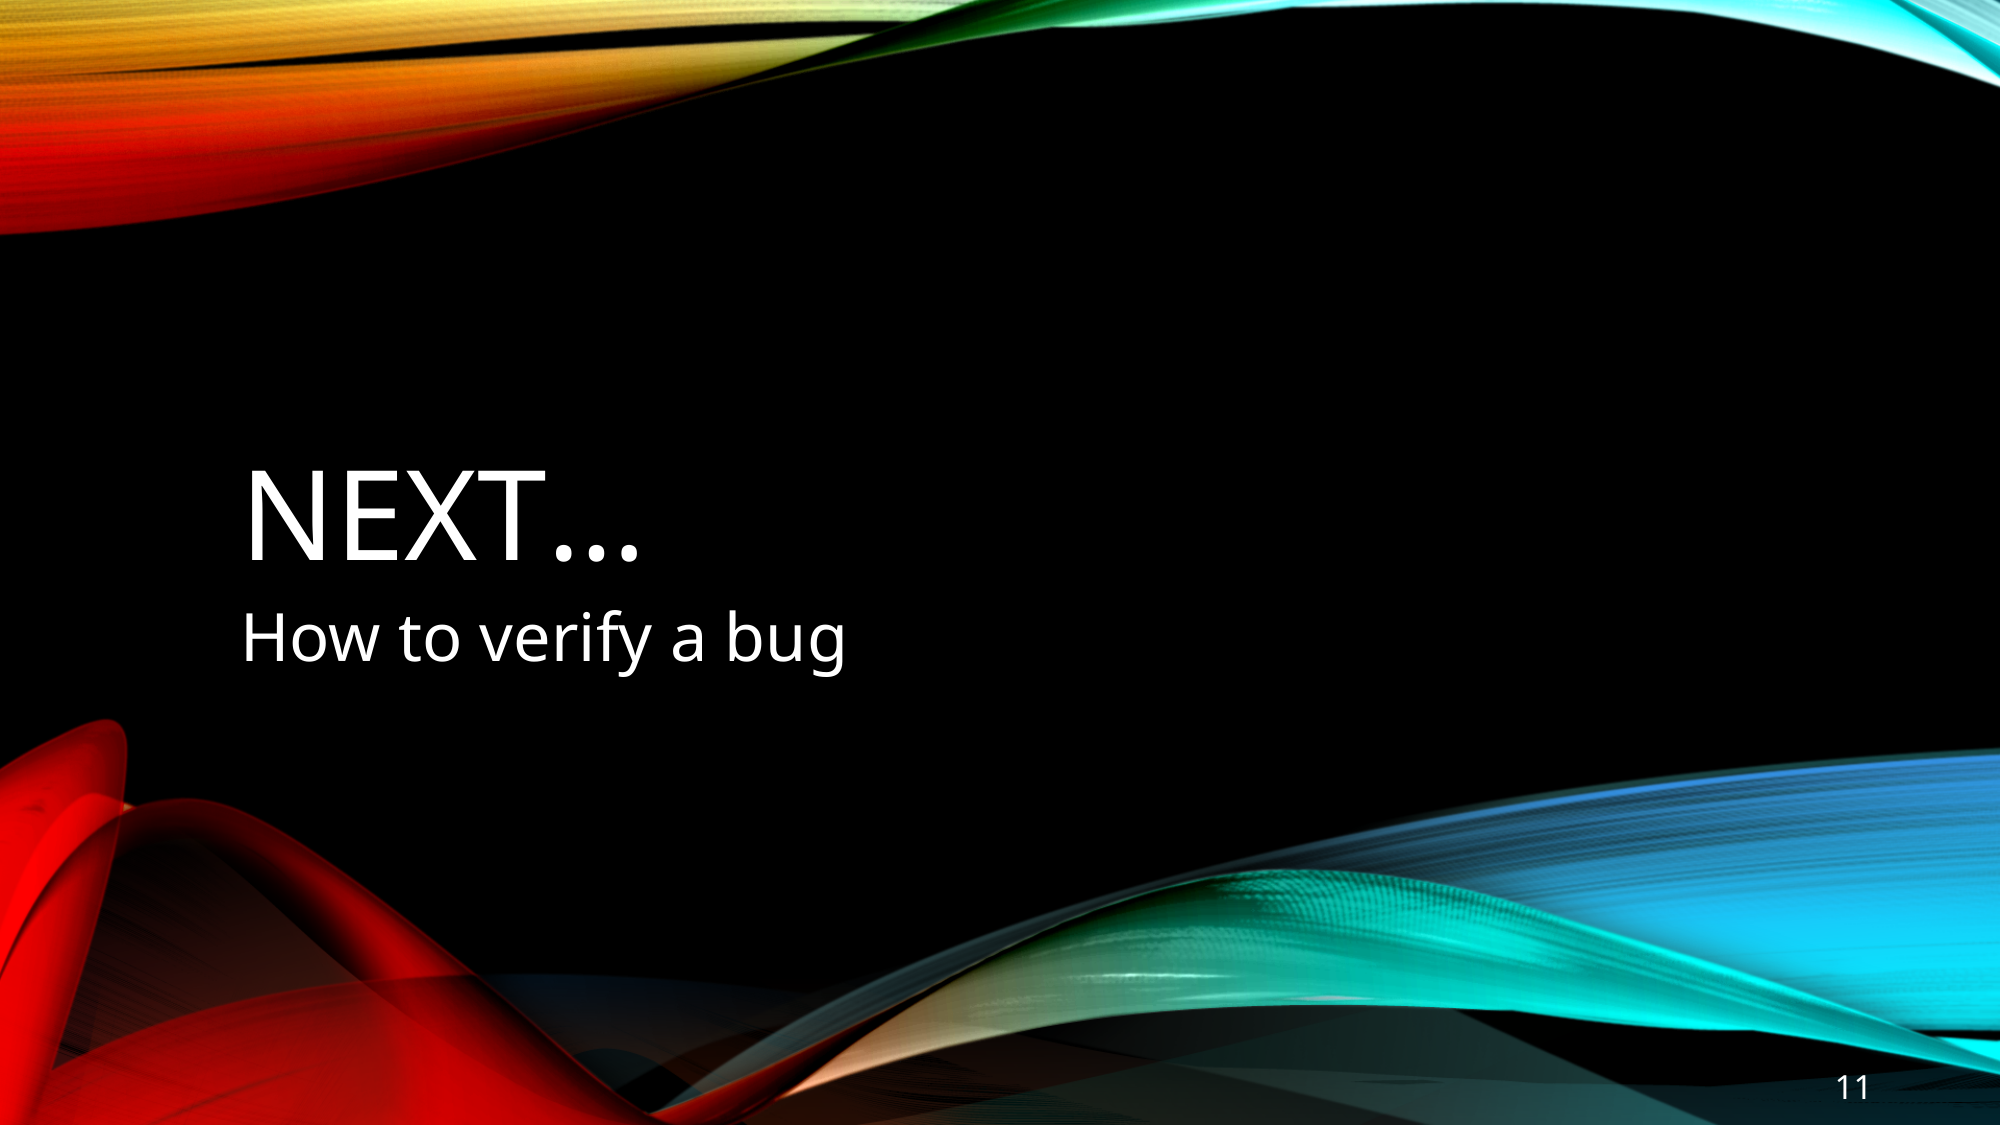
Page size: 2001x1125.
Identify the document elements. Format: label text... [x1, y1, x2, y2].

picture [0, 717, 2000, 1125]
picture [0, 0, 2000, 237]
slide_number 11 [1437, 1058, 1888, 1114]
title Next… [225, 295, 1775, 595]
subtitle How to verify a bug [225, 595, 1775, 709]
